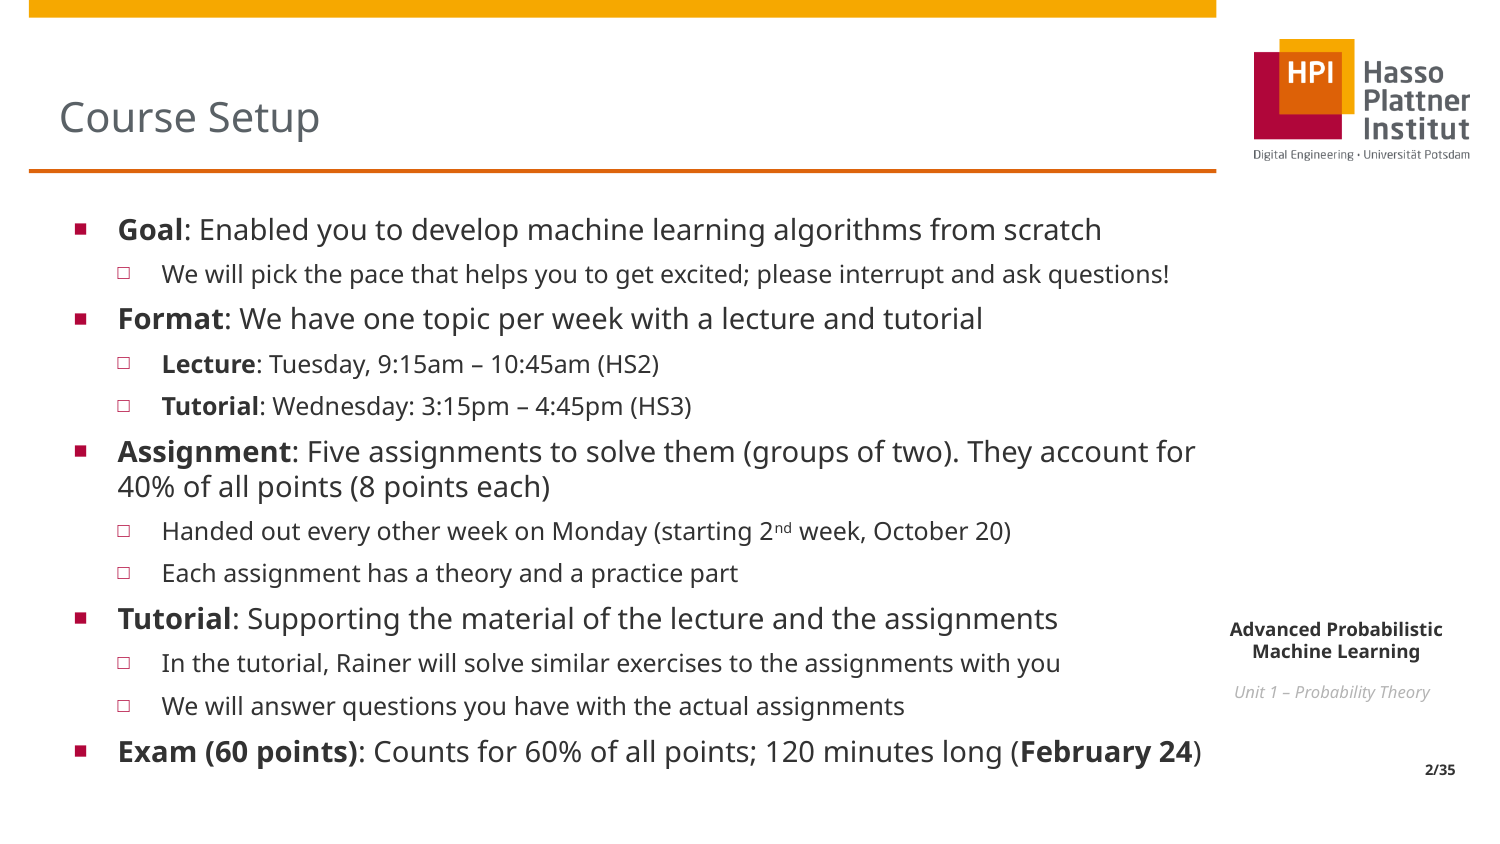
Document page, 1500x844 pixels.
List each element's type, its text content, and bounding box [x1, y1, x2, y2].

picture [1254, 39, 1470, 161]
list Goal: Enabled you to develop machine learning algorithms from scratch We will pick the pace that helps you to get excited; please interrupt and ask questions! Format: We have one topic per week with a lecture and tutorial Lecture: Tuesday, 9:15am – 10:45am (HS2) Tutorial: Wednesday: 3:15pm – 4:45pm (HS3) Assignment: Five assignments to solve them (groups of two). They account for 40% of all points (8 points each) Handed out every other week on Monday (starting 2nd week, October 20) Each assignment has a theory and a practice part Tutorial: Supporting the material of the lecture and the assignments In the tutorial, Rainer will solve similar exercises to the assignments with you We will answer questions you have with the actual assignments Exam (60 points): Counts for 60% of all points; 120 minutes long (February 24) [58, 203, 1235, 788]
title Course Setup [58, 17, 1187, 170]
